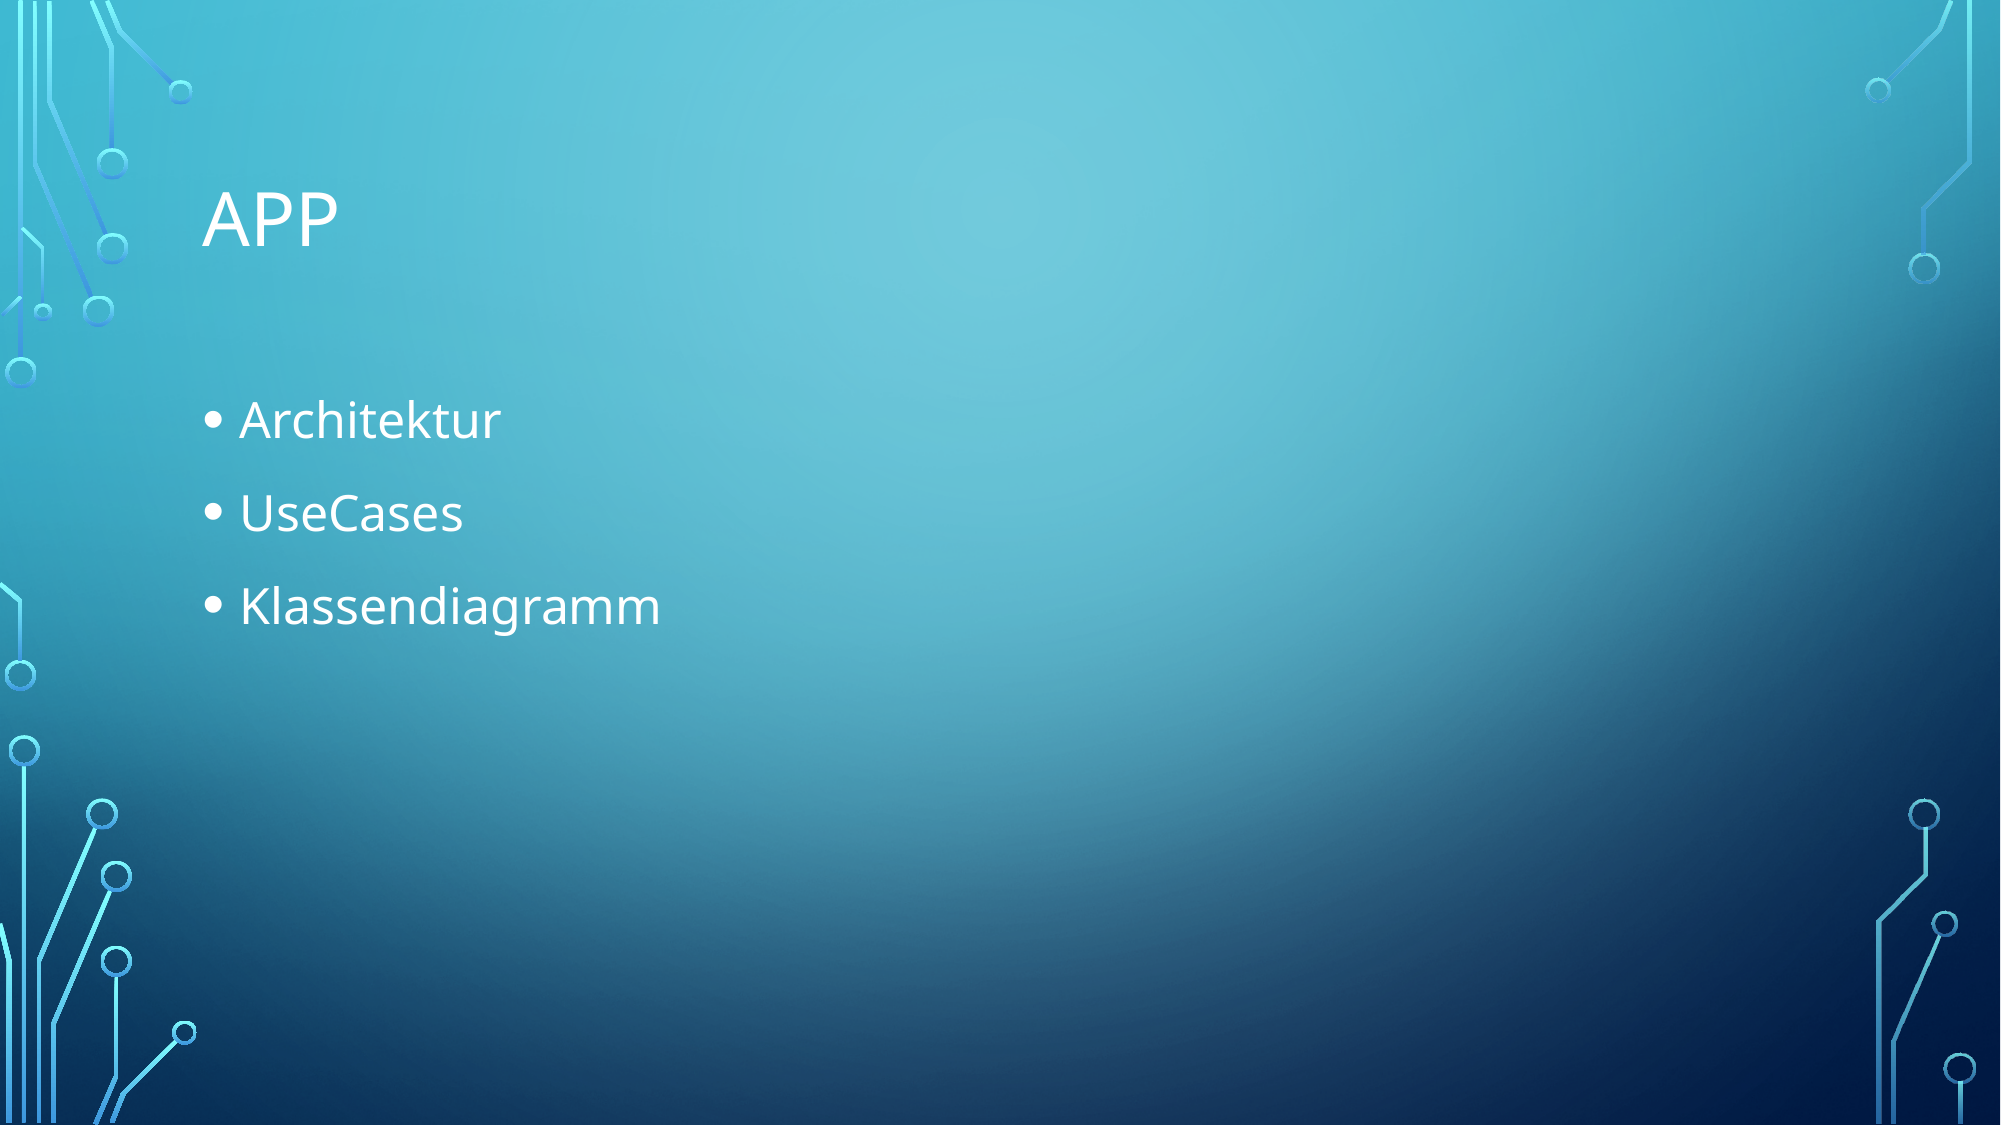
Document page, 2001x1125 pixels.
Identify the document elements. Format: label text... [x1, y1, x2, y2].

list Architektur UseCases Klassendiagramm [187, 369, 1813, 950]
title APP [187, 101, 1813, 344]
